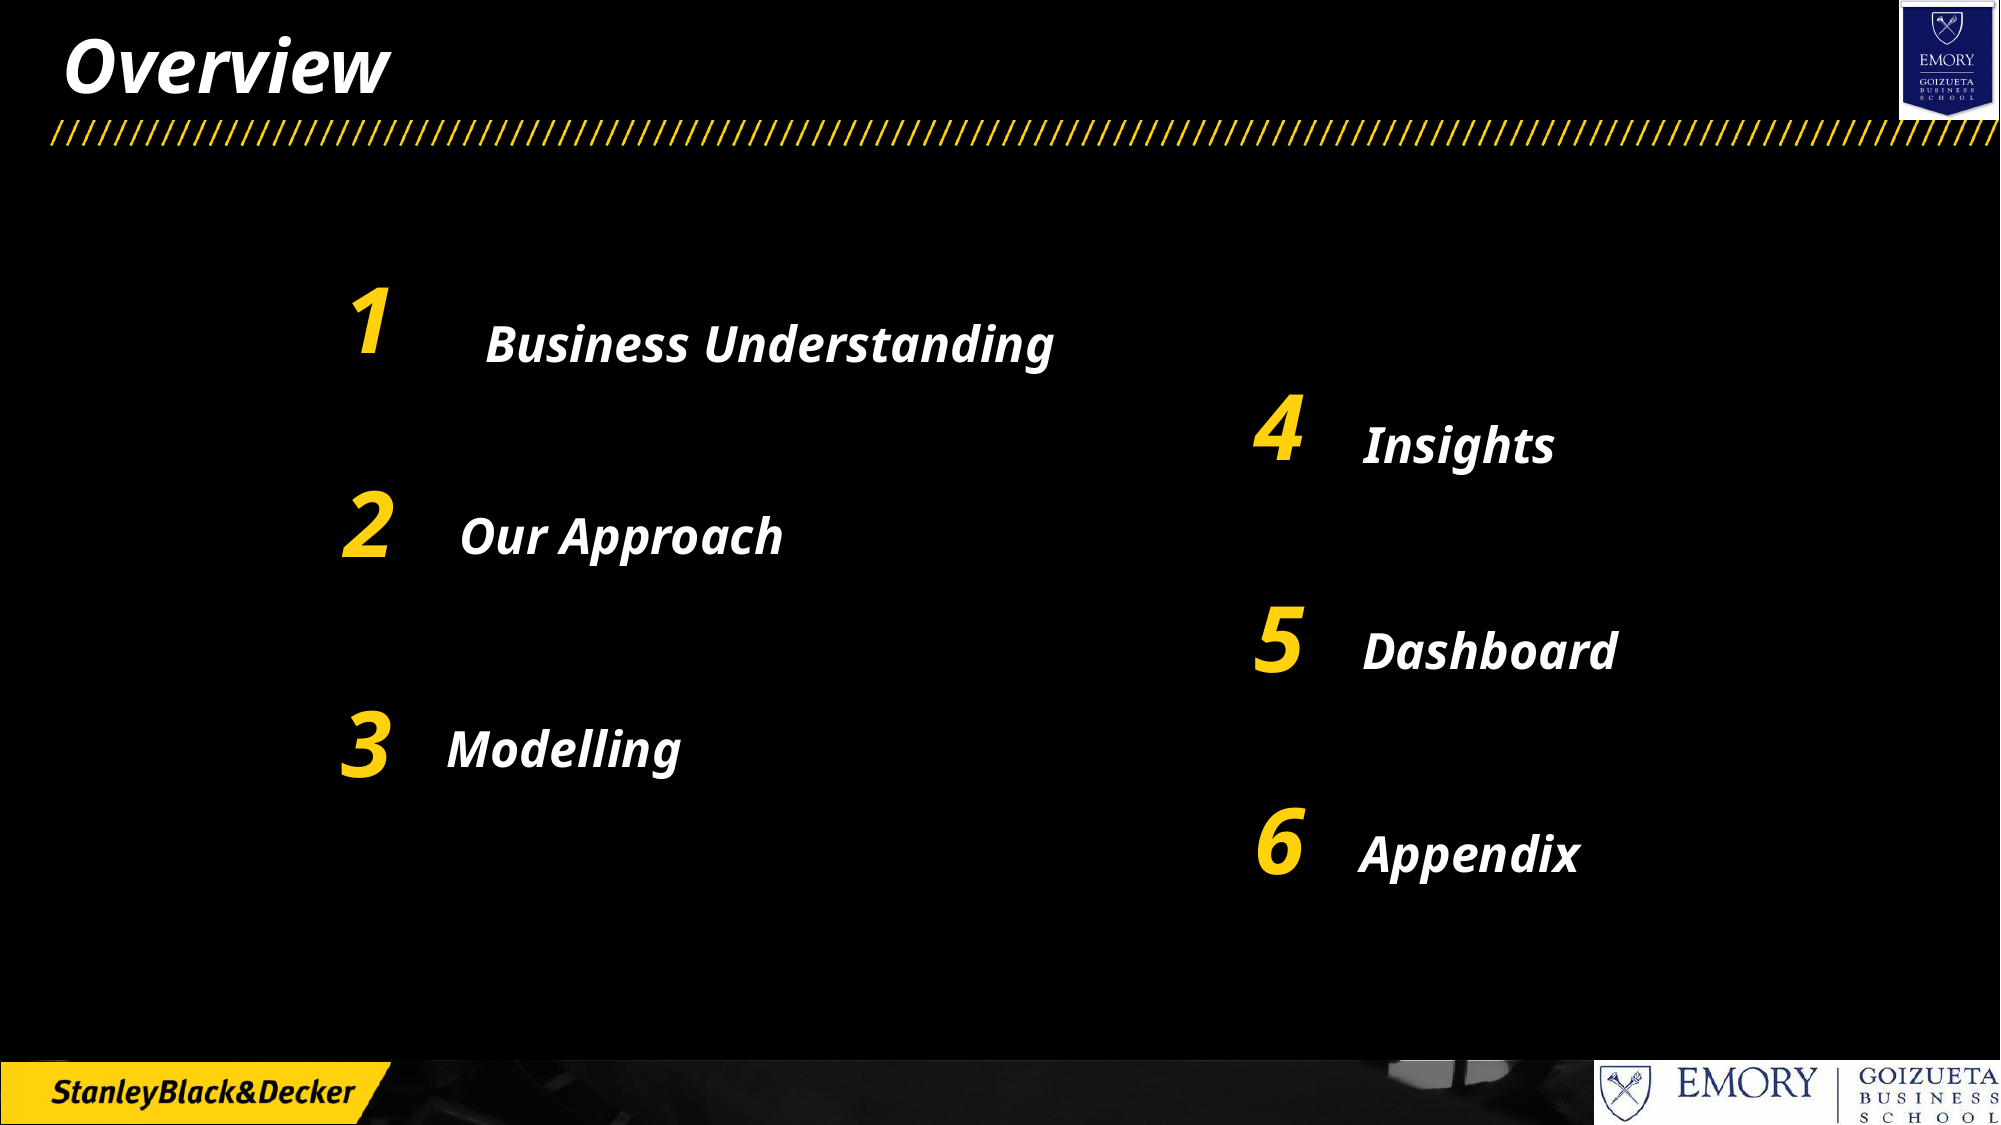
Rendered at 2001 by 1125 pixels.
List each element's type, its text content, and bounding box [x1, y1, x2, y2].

picture [1, 1062, 391, 1124]
text_box Business Understanding [470, 305, 1071, 381]
text_box Our Approach [444, 496, 800, 572]
title Overview [47, 0, 1773, 139]
text_box Appendix [1345, 814, 1596, 890]
text_box 2 [329, 458, 410, 584]
text_box 3 [326, 678, 407, 804]
text_box Dashboard [1347, 612, 1634, 688]
picture [1594, 1060, 2001, 1125]
text_box 4 [1239, 361, 1321, 487]
text_box 5 [1239, 573, 1321, 698]
picture [50, 0, 2000, 146]
text_box Insights [1349, 405, 1572, 481]
text_box 1 [329, 254, 410, 380]
text_box 6 [1239, 775, 1321, 901]
text_box Modelling [432, 710, 697, 785]
